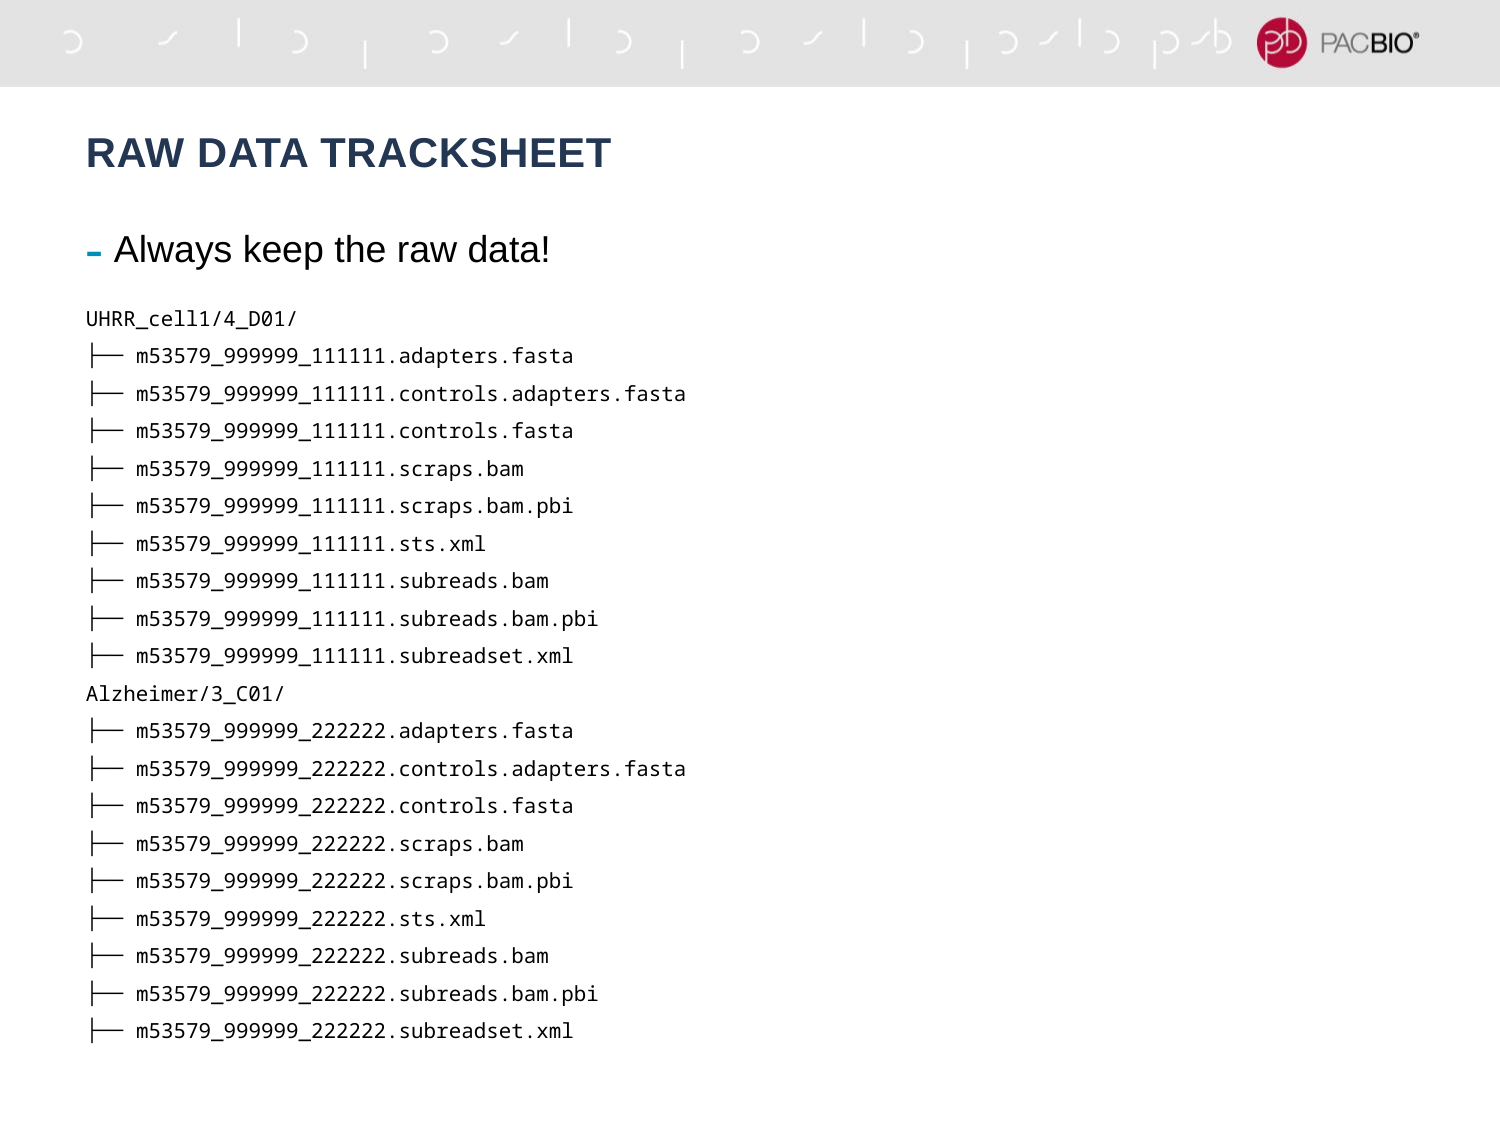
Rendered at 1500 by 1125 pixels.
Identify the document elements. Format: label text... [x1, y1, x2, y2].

title Raw data tracksheet [85, 118, 1424, 184]
list Always keep the raw data! [85, 217, 1424, 968]
picture [0, 0, 1500, 87]
text_box UHRR_cell1/4_D01/ ├── m53579_999999_111111.adapters.fasta ├── m53579_999999_111111.controls.adapters.fasta ├── m53579_999999_111111.controls.fasta ├── m53579_999999_111111.scraps.bam ├── m53579_999999_111111.scraps.bam.pbi ├── m53579_999999_111111.sts.xml ├── m53579_999999_111111.subreads.bam ├── m53579_999999_111111.subreads.bam.pbi ├── m53579_999999_111111.subreadset.xml Alzheimer/3_C01/ ├── m53579_999999_222222.adapters.fasta ├── m53579_999999_222222.controls.adapters.fasta ├── m53579_999999_222222.controls.fasta ├── m53579_999999_222222.scraps.bam ├── m53579_999999_222222.scraps.bam.pbi ├── m53579_999999_222222.sts.xml ├── m53579_999999_222222.subreads.bam ├── m53579_999999_222222.subreads.bam.pbi ├── m53579_999999_222222.subreadset.xml [85, 298, 1084, 854]
